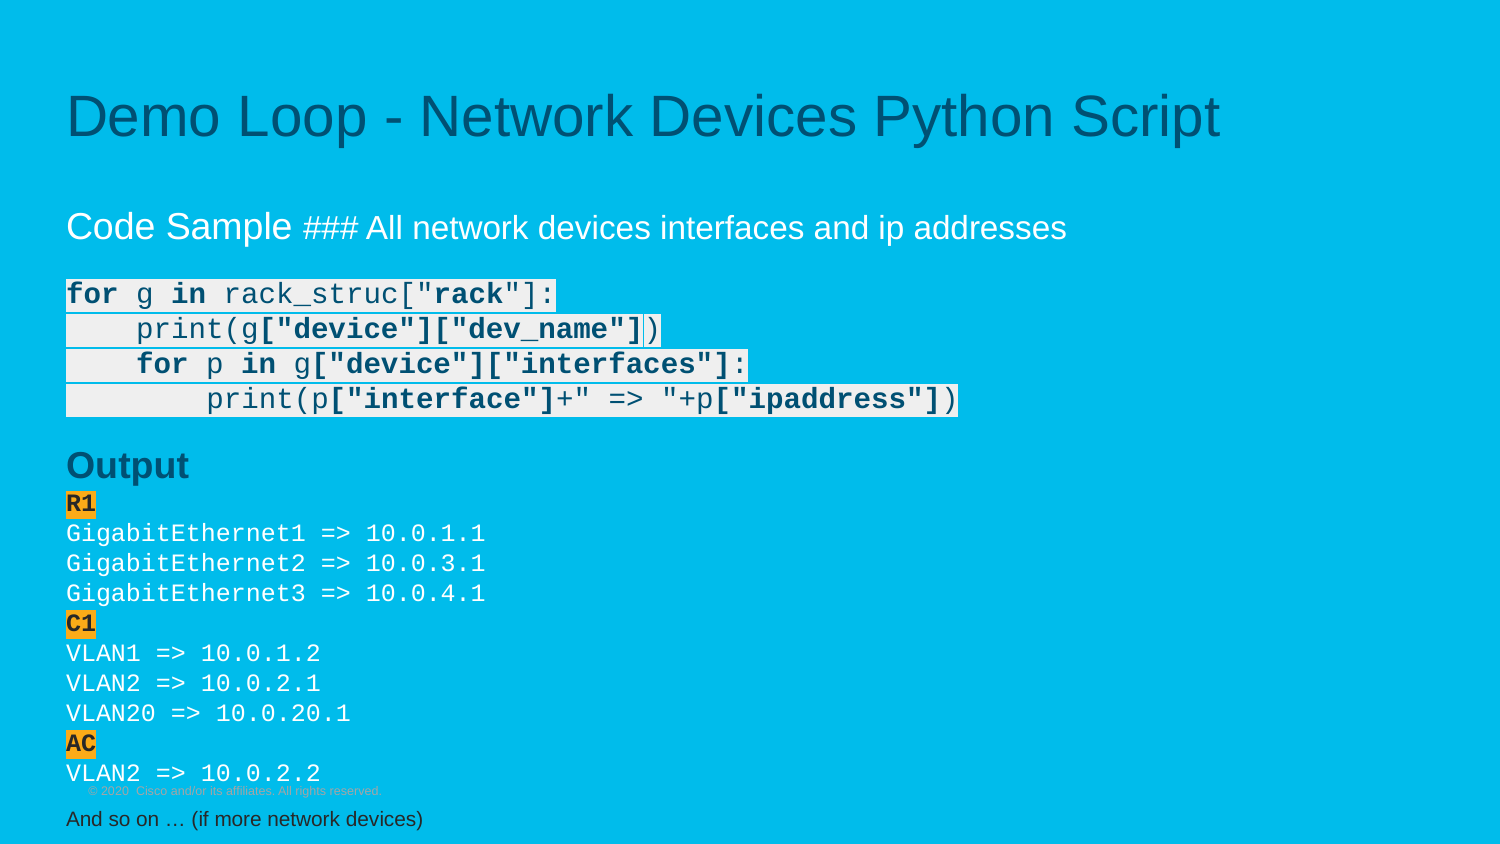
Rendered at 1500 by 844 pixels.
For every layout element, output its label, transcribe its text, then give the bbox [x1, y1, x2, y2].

list Code Sample ### All network devices interfaces and ip addresses for g in rack_struc["rack"]: print(g["device"]["dev_name"]) for p in g["device"]["interfaces"]: print(p["interface"]+" => "+p["ipaddress"]) Output R1 GigabitEthernet1 => 10.0.1.1 GigabitEthernet2 => 10.0.3.1 GigabitEthernet3 => 10.0.4.1 C1 VLAN1 => 10.0.1.2 VLAN2 => 10.0.2.1 VLAN20 => 10.0.20.1 AC VLAN2 => 10.0.2.2 And so on … (if more network devices) [51, 189, 1449, 844]
title Demo Loop - Network Devices Python Script [51, 72, 1449, 167]
